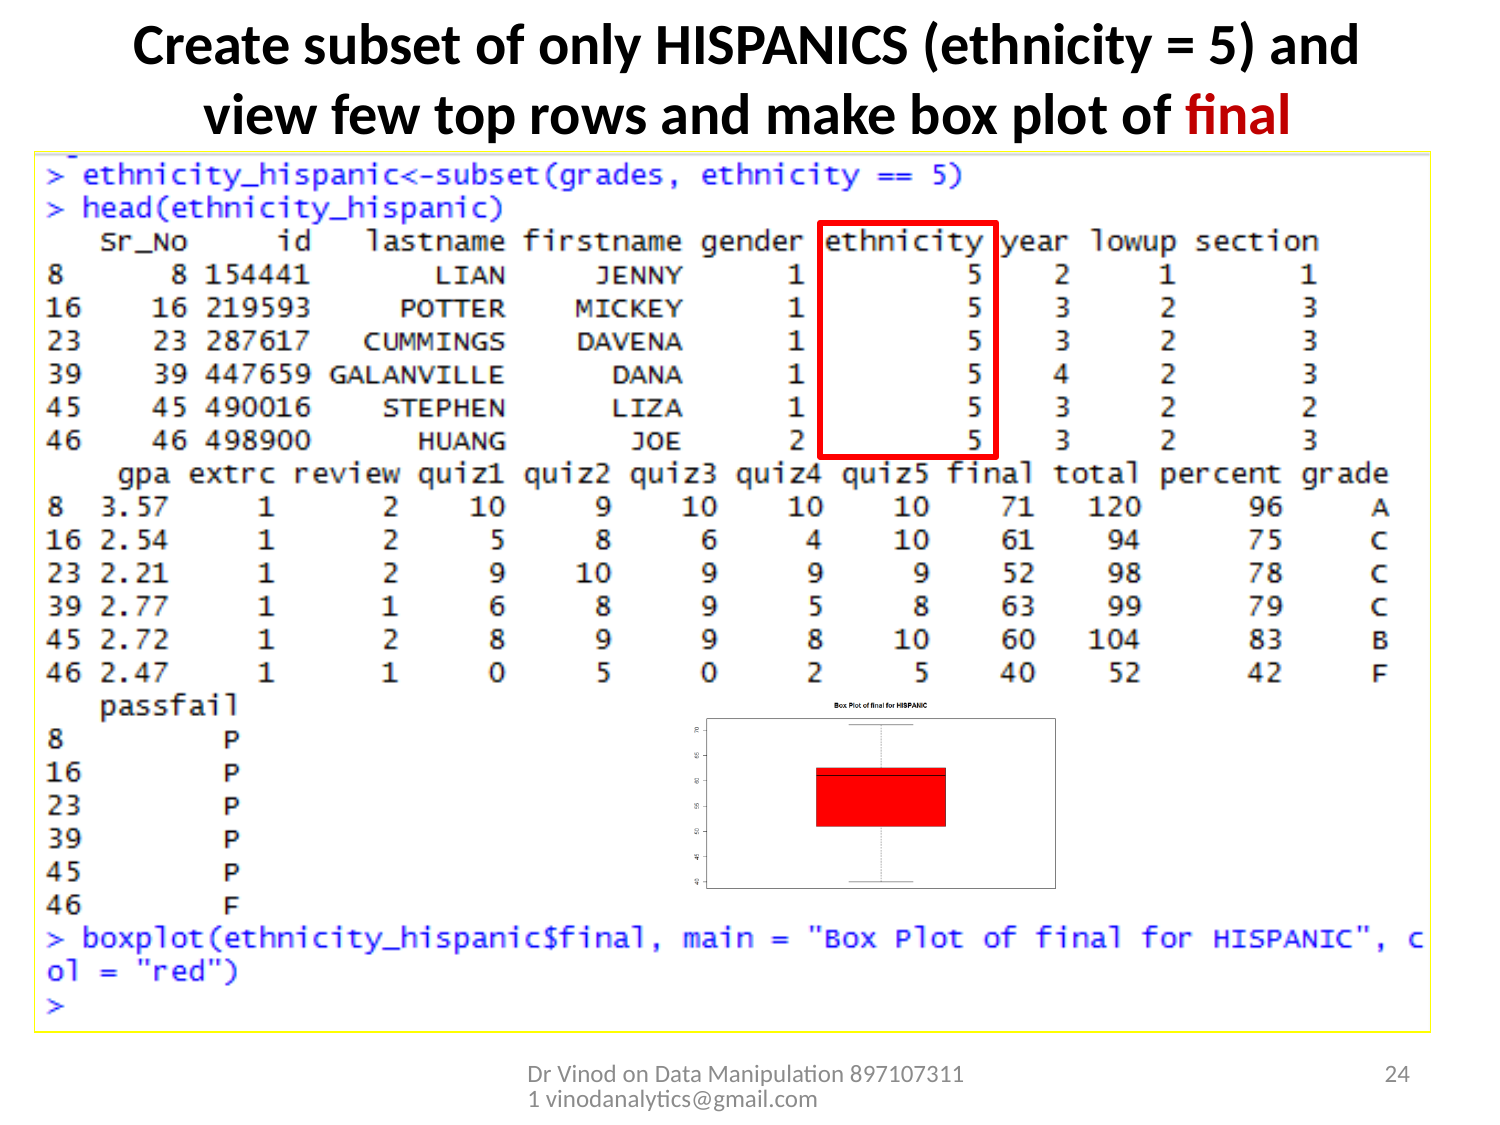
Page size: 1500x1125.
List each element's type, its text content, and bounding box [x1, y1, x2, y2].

title Create subset of only HISPANICS (ethnicity = 5) and view few top rows and make box plot of final [70, 0, 1425, 150]
footer Dr Vinod on Data Manipulation 8971073111 vinodanalytics@gmail.com [512, 1042, 988, 1103]
slide_number 24 [1074, 1042, 1425, 1103]
picture [34, 152, 1430, 1032]
